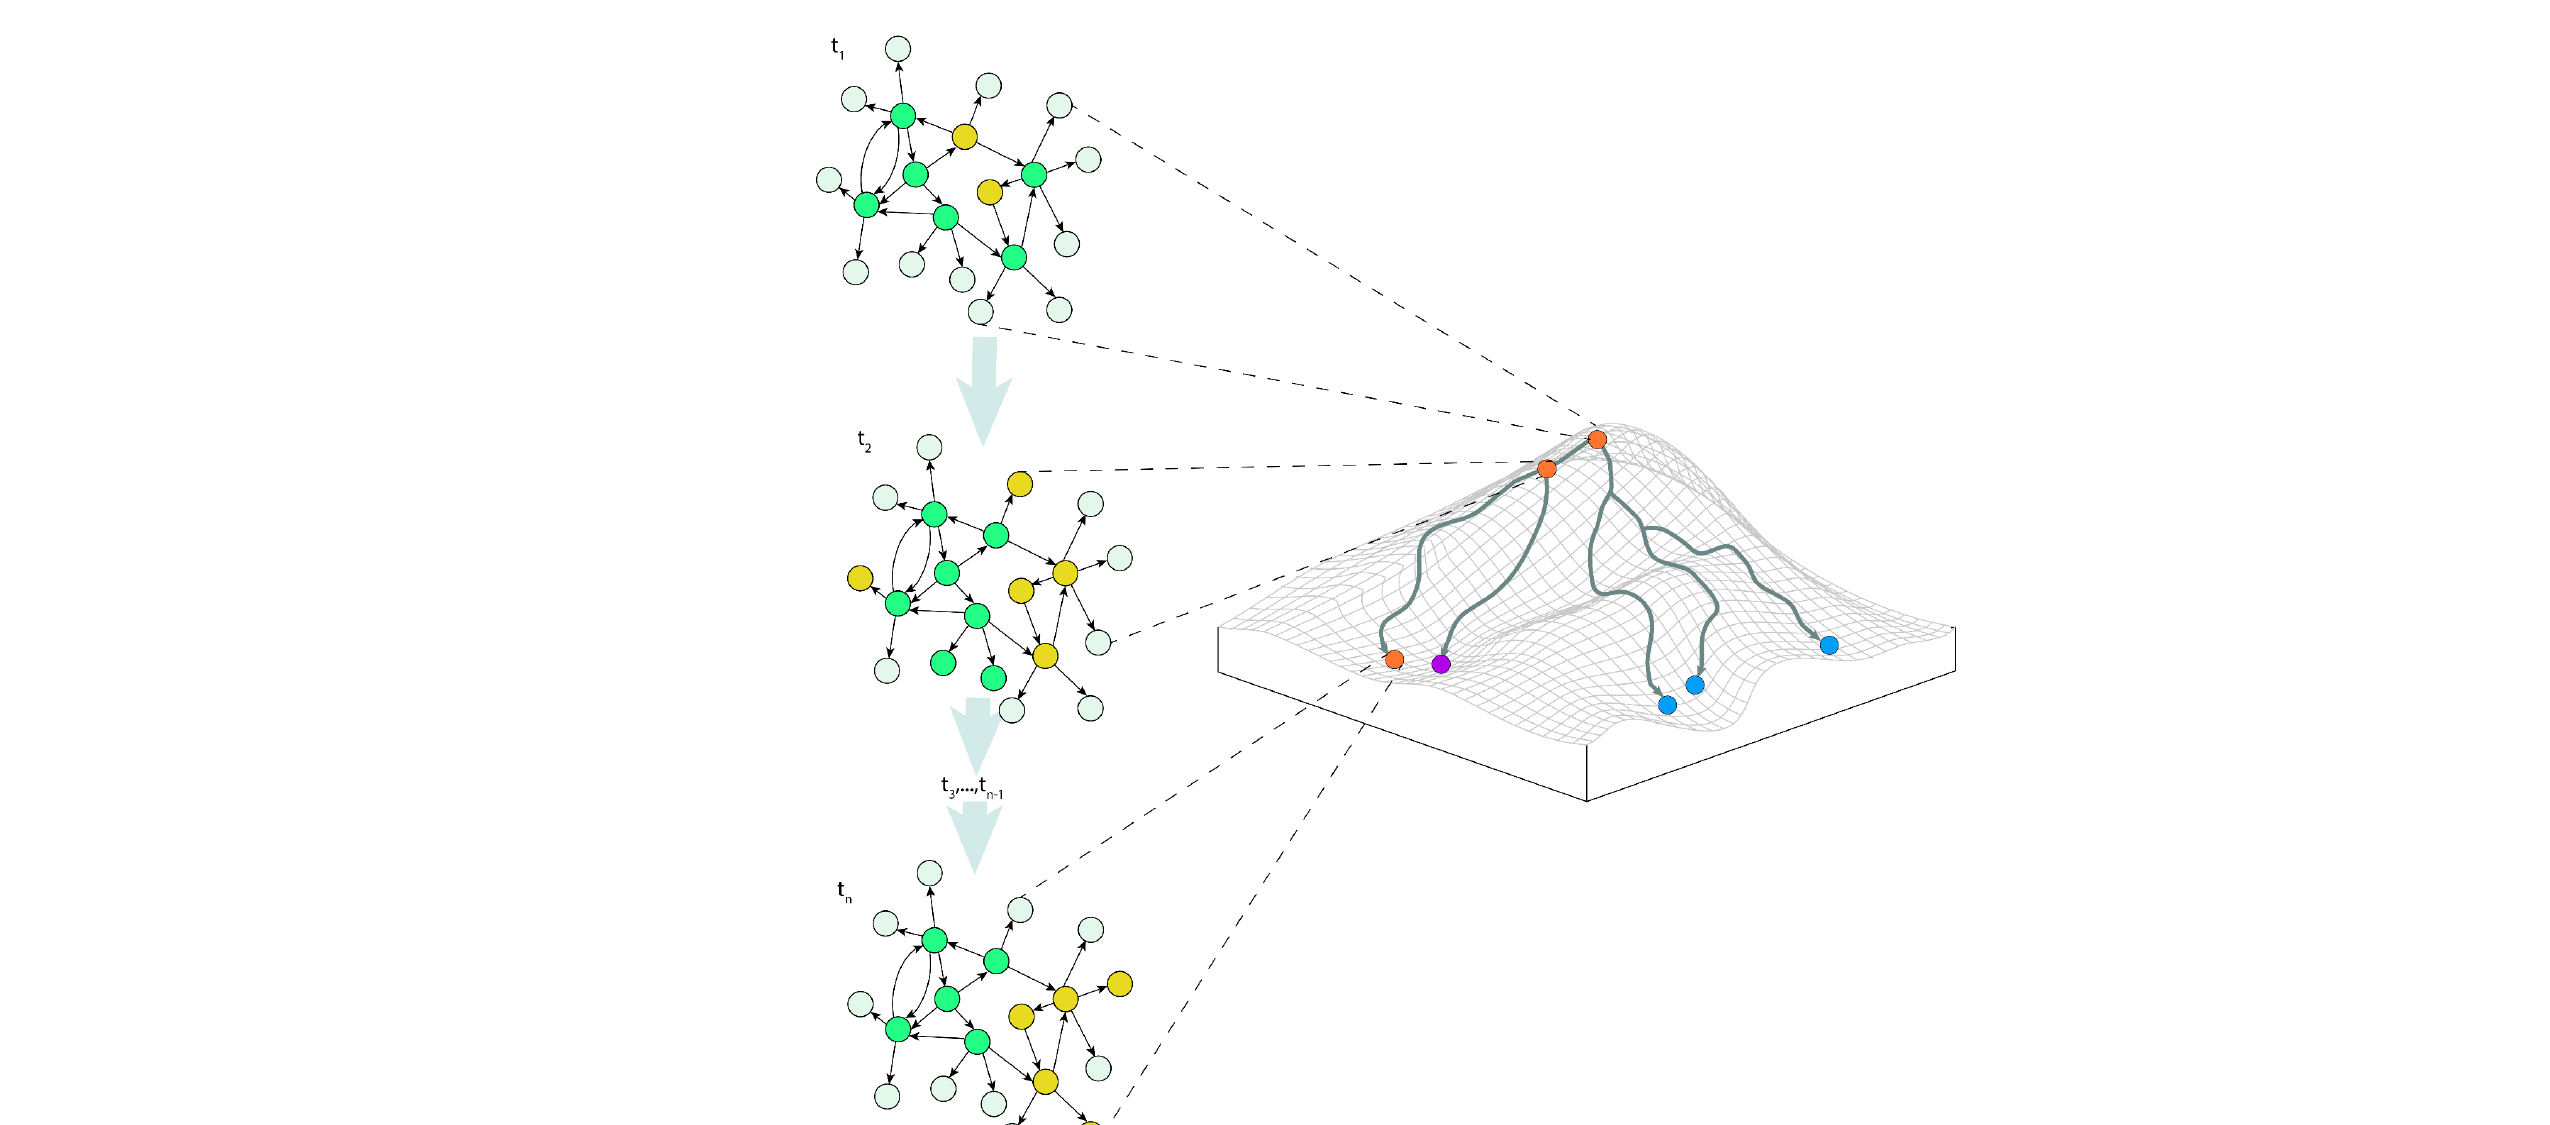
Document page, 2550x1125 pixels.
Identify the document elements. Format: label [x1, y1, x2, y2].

picture [767, 33, 1956, 1125]
